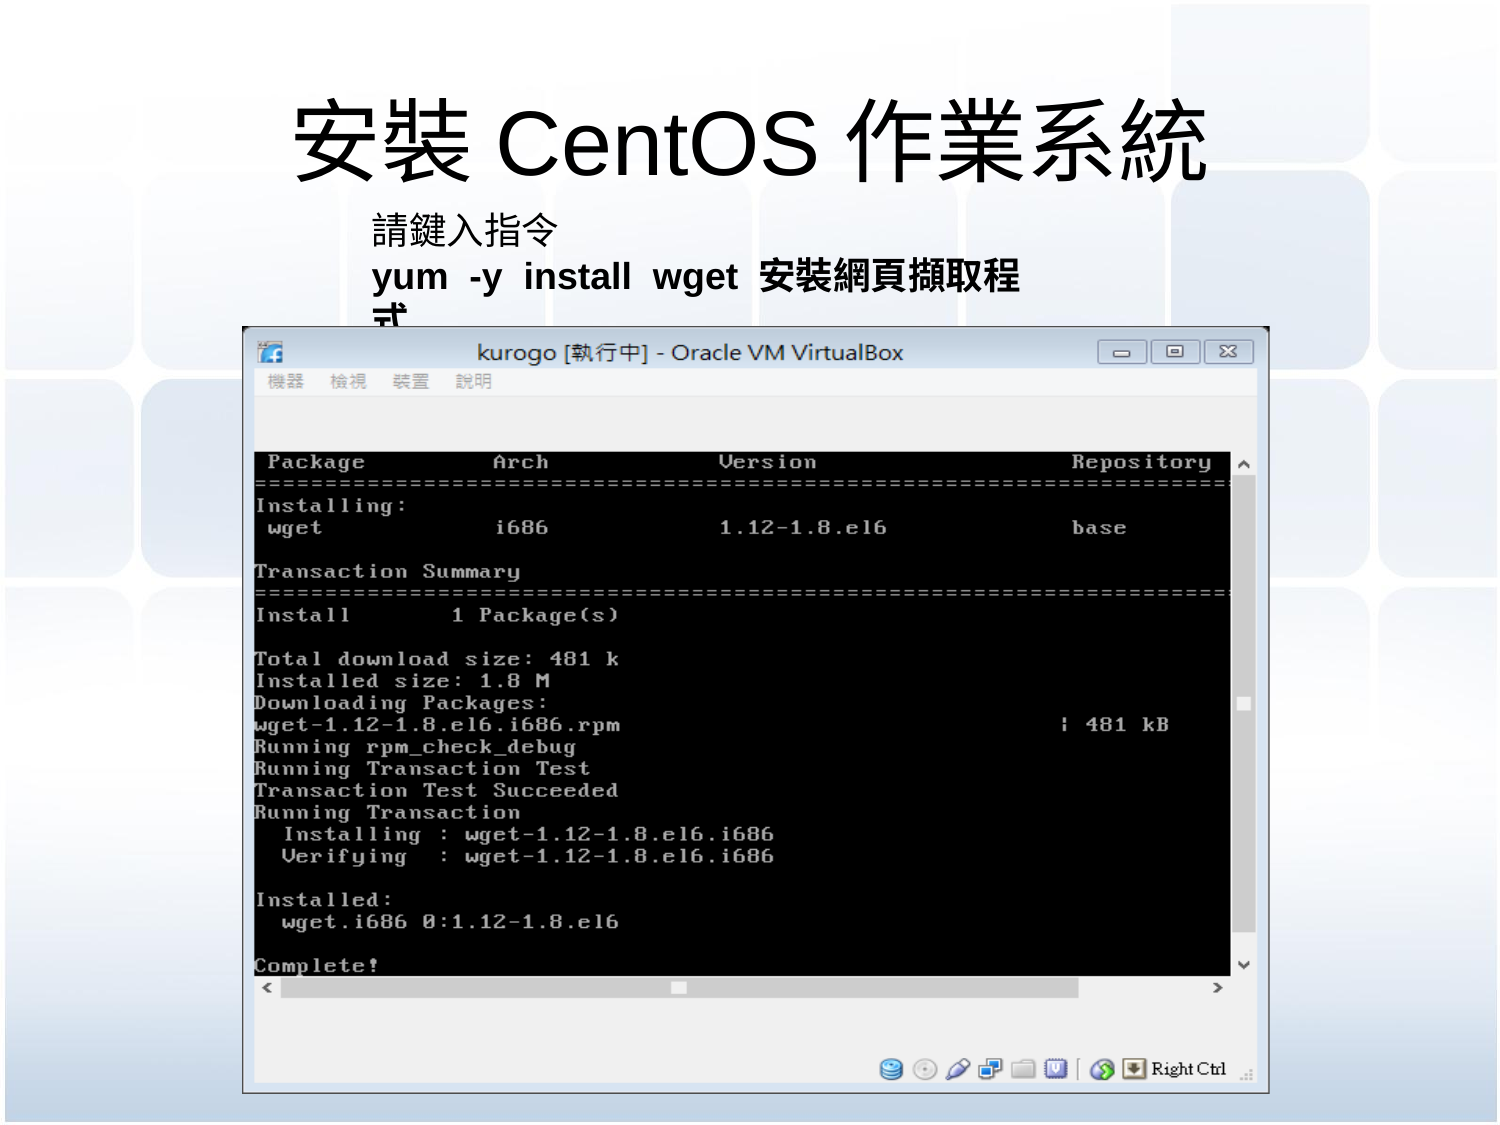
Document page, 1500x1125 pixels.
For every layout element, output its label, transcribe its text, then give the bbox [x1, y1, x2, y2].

picture [0, 0, 1500, 1125]
text_box 請鍵入指令 yum -y install wget 安裝網頁擷取程式 [356, 199, 1066, 306]
title 安裝CentOS作業系統 [75, 45, 1425, 233]
text_box [242, 326, 1270, 1094]
